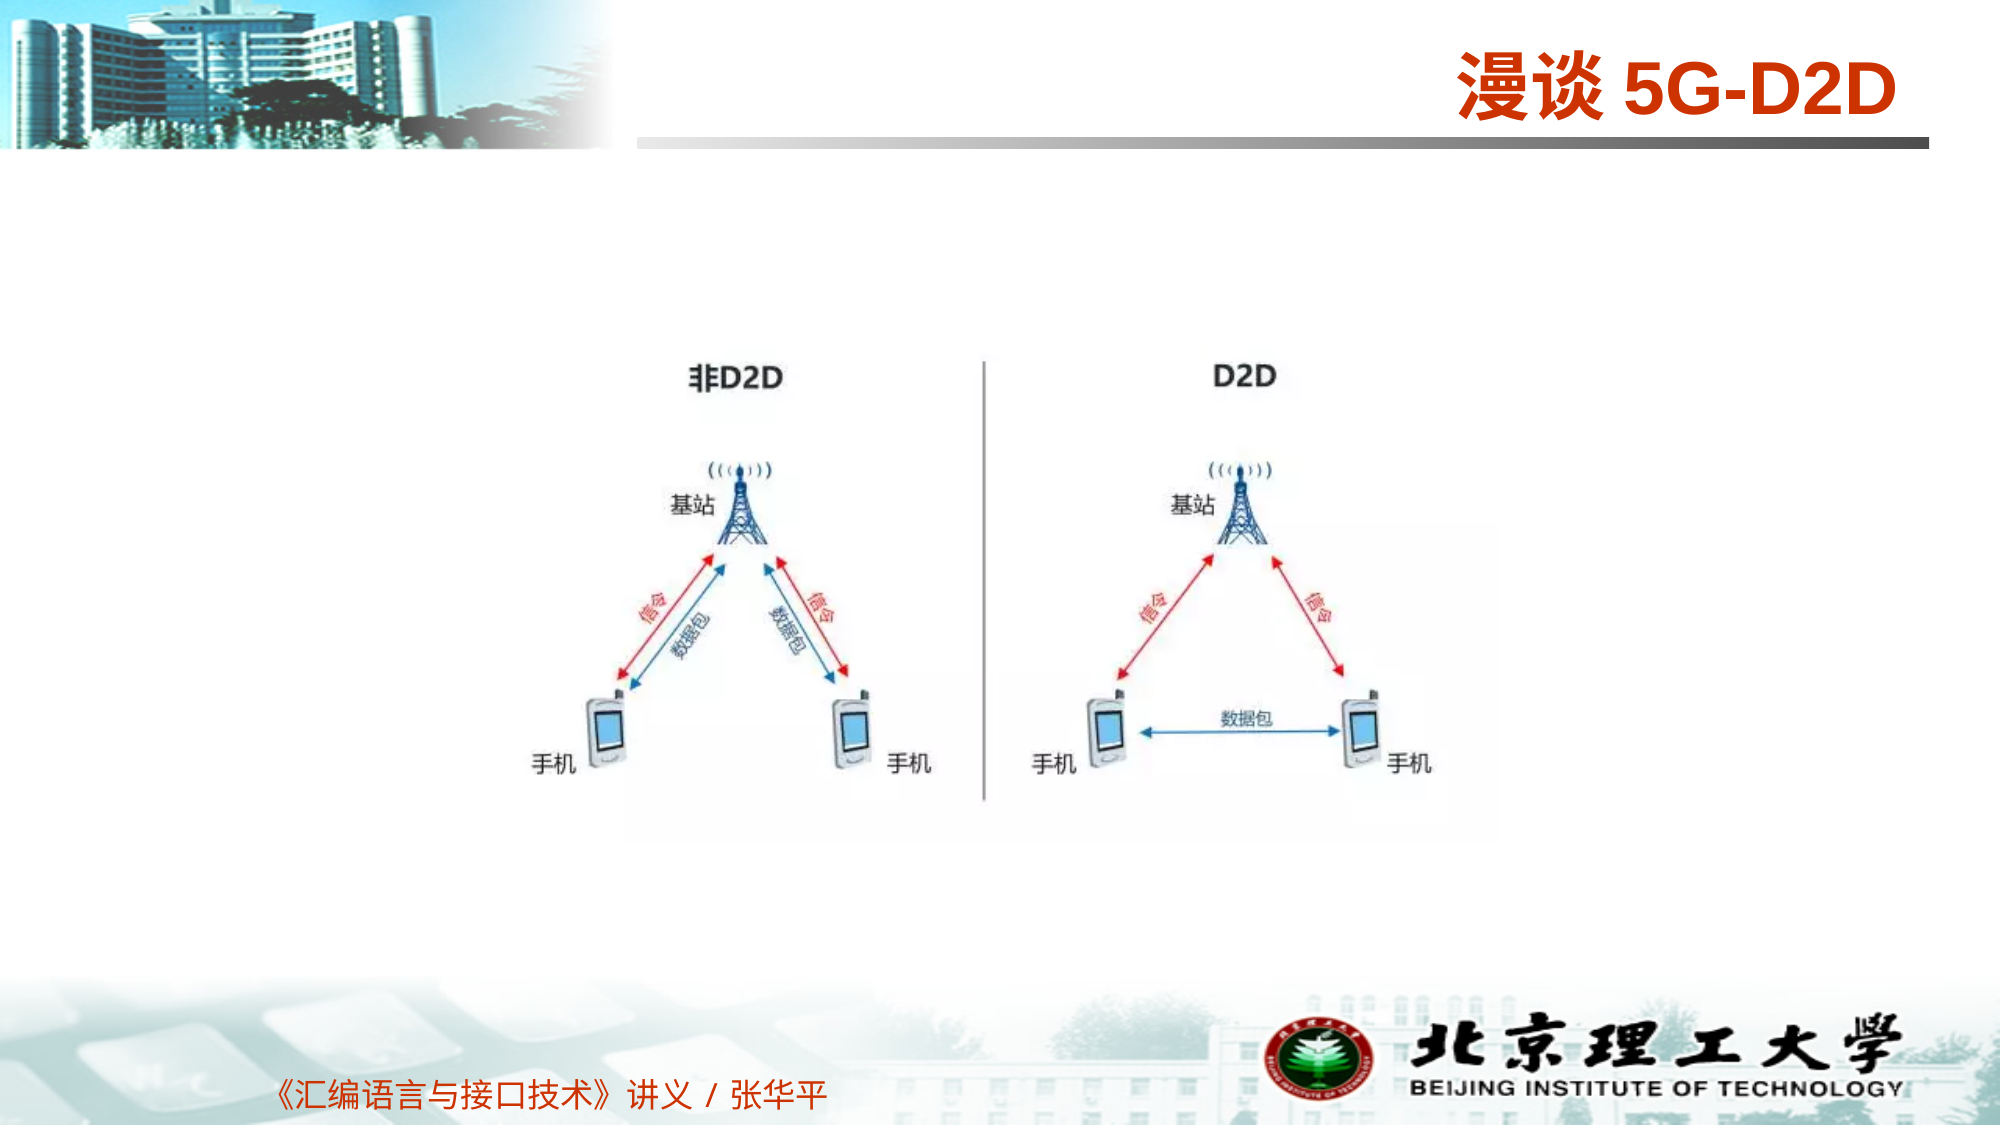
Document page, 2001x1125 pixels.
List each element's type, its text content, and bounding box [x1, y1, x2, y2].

title 漫谈5G-D2D [621, 26, 1914, 143]
picture [0, 0, 2000, 1125]
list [499, 324, 1501, 842]
